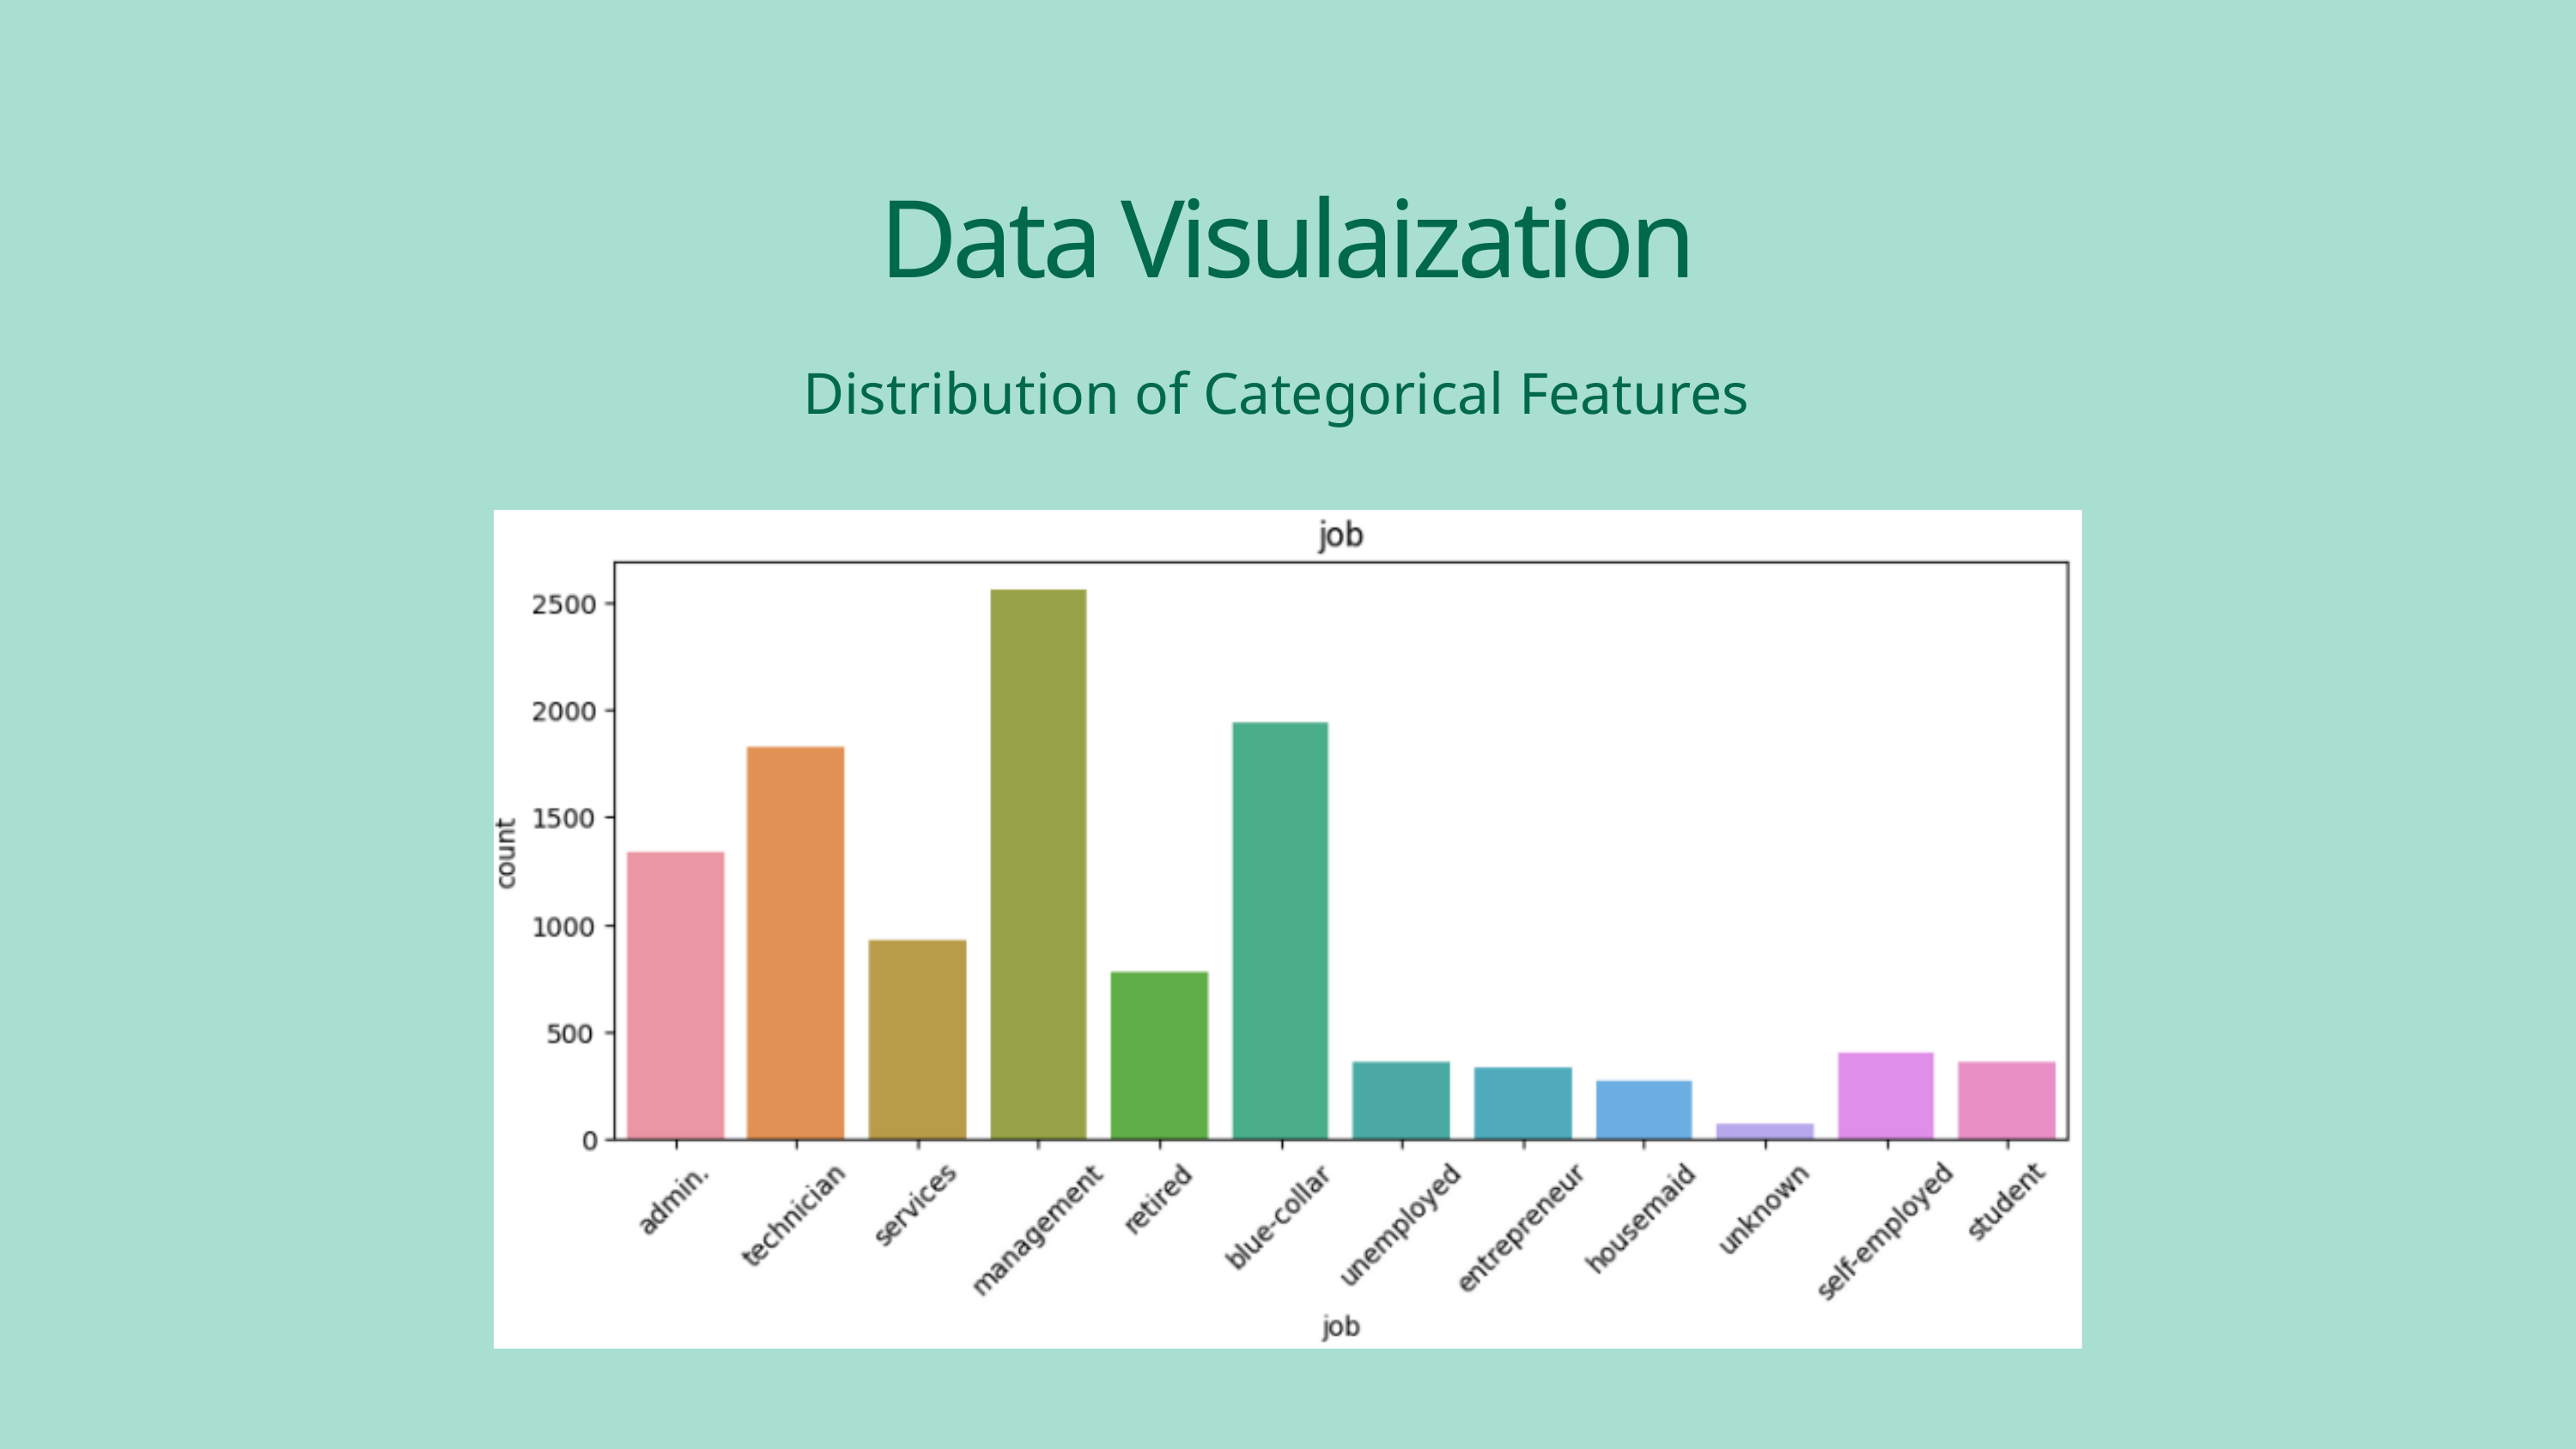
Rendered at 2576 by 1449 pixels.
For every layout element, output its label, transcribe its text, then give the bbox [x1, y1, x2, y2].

text_box [494, 510, 2082, 1349]
text_box Data Visulaization [336, 203, 2240, 300]
text_box Distribution of Categorical Features [803, 346, 1916, 513]
